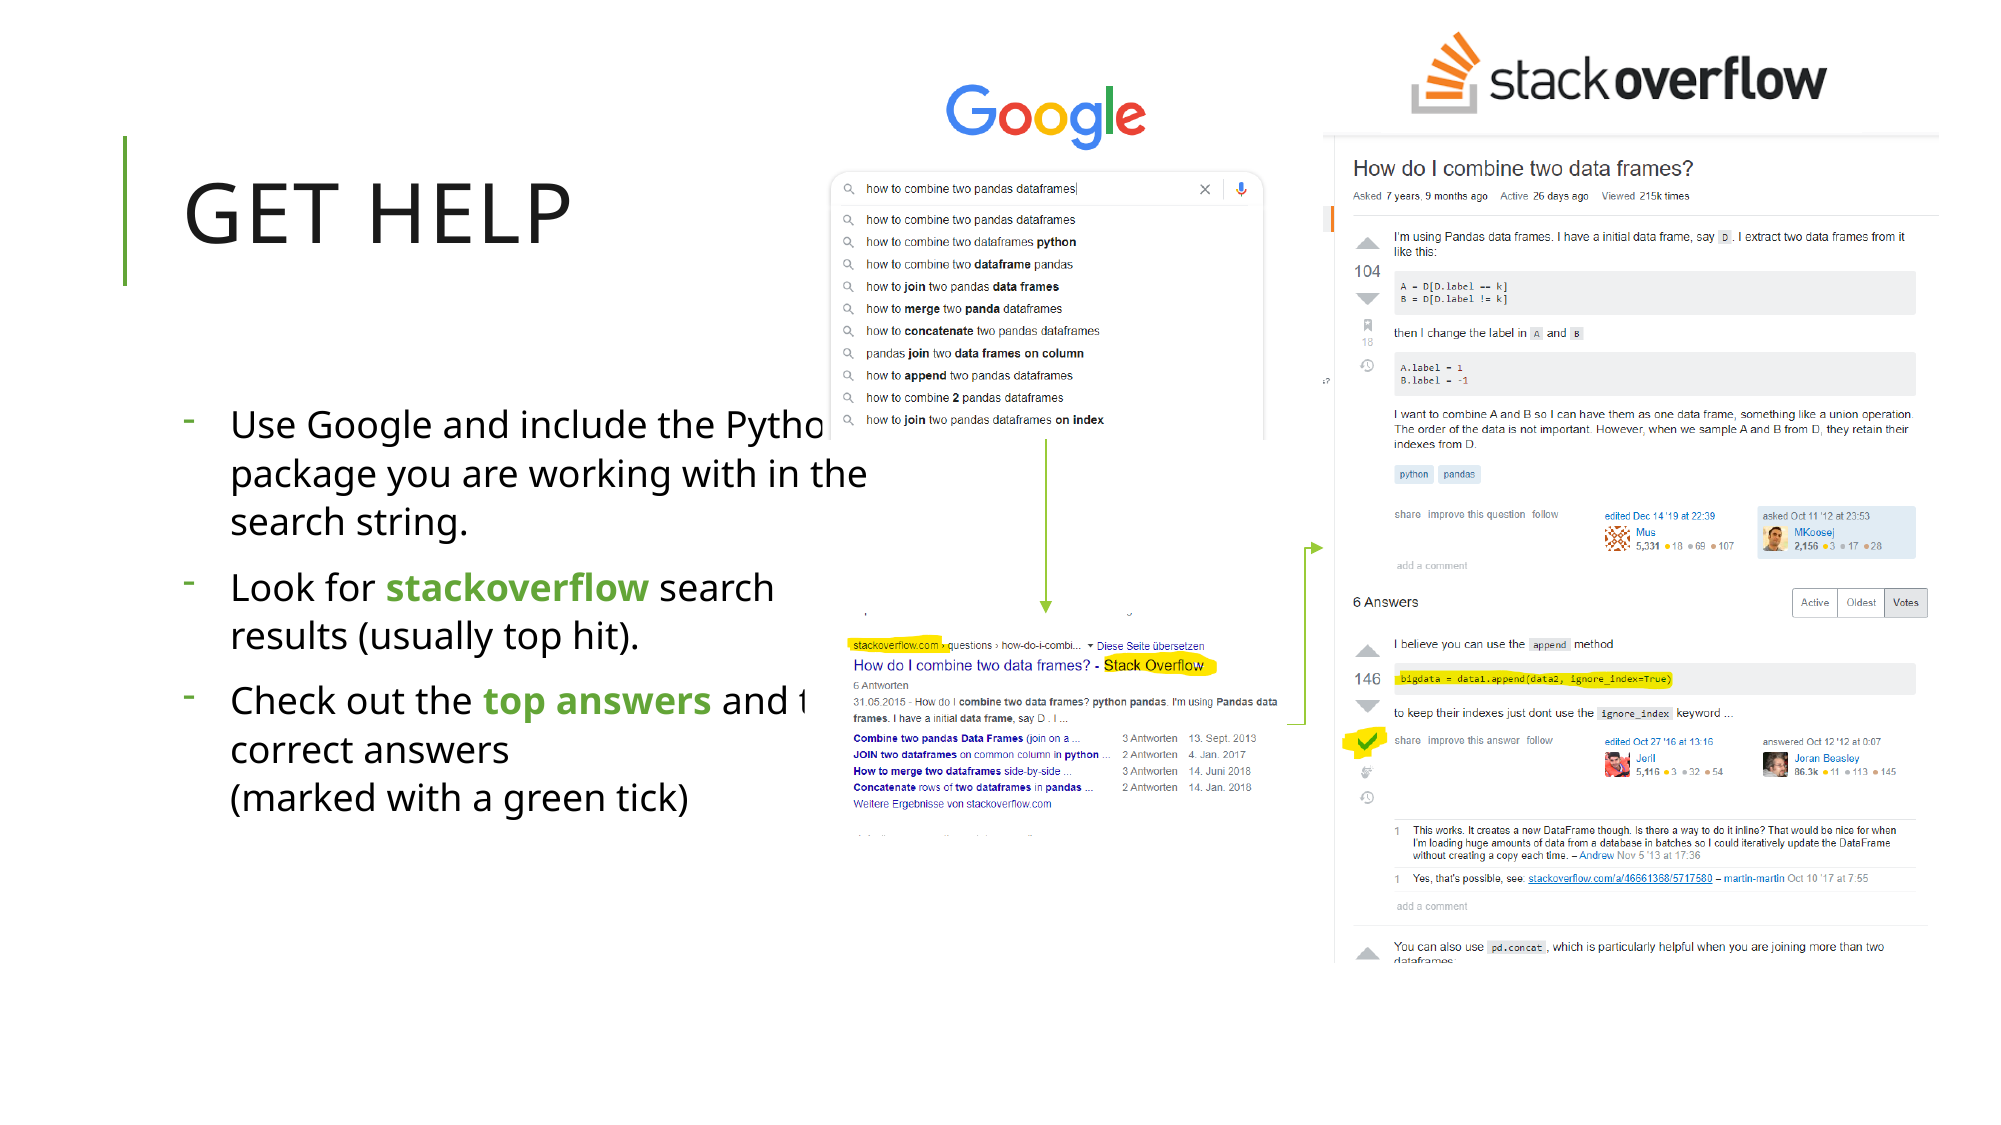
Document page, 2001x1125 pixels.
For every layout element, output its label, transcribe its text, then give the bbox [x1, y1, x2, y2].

picture [804, 613, 1288, 837]
title Get Help [168, 77, 815, 363]
picture [821, 0, 1270, 440]
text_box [1286, 547, 1324, 725]
picture [1323, 15, 1939, 964]
list Use Google and include the Python package you are working with in the search string. Look for stackoverflow search results (usually top hit). Check out the top answers and the correct answers (marked with a green tick) [168, 390, 888, 1008]
